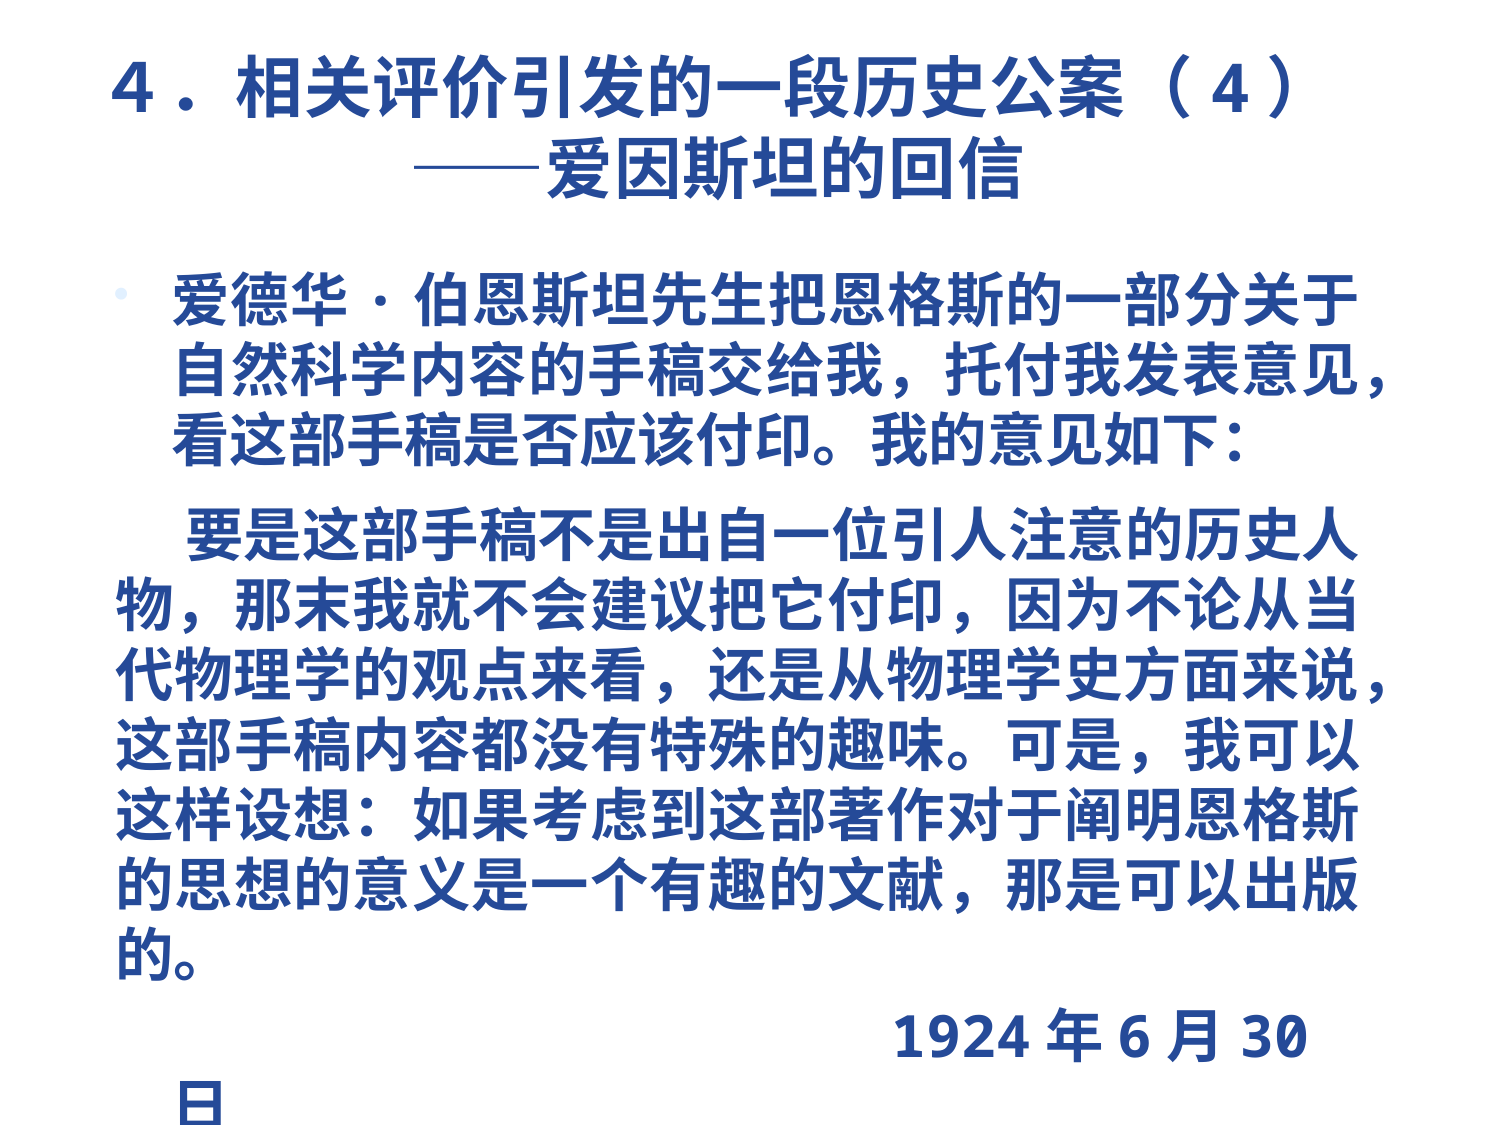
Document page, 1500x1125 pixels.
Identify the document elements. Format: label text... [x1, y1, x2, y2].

list 爱德华·伯恩斯坦先生把恩格斯的一部分关于自然科学内容的手稿交给我，托付我发表意见，看这部手稿是否应该付印。我的意见如下： 要是这部手稿不是出自一位引人注意的历史人物，那末我就不会建议把它付印，因为不论从当代物理学的观点来看，还是从物理学史方面来说，这部手稿内容都没有特殊的趣味。可是，我可以这样设想：如果考虑到这部著作对于阐明恩格斯的思想的意义是一个有趣的文献，那是可以出版的。 1924年6月30日 [100, 255, 1376, 1093]
title ４．相关评价引发的一段历史公案（4） ——爱因斯坦的回信 [79, 32, 1355, 220]
